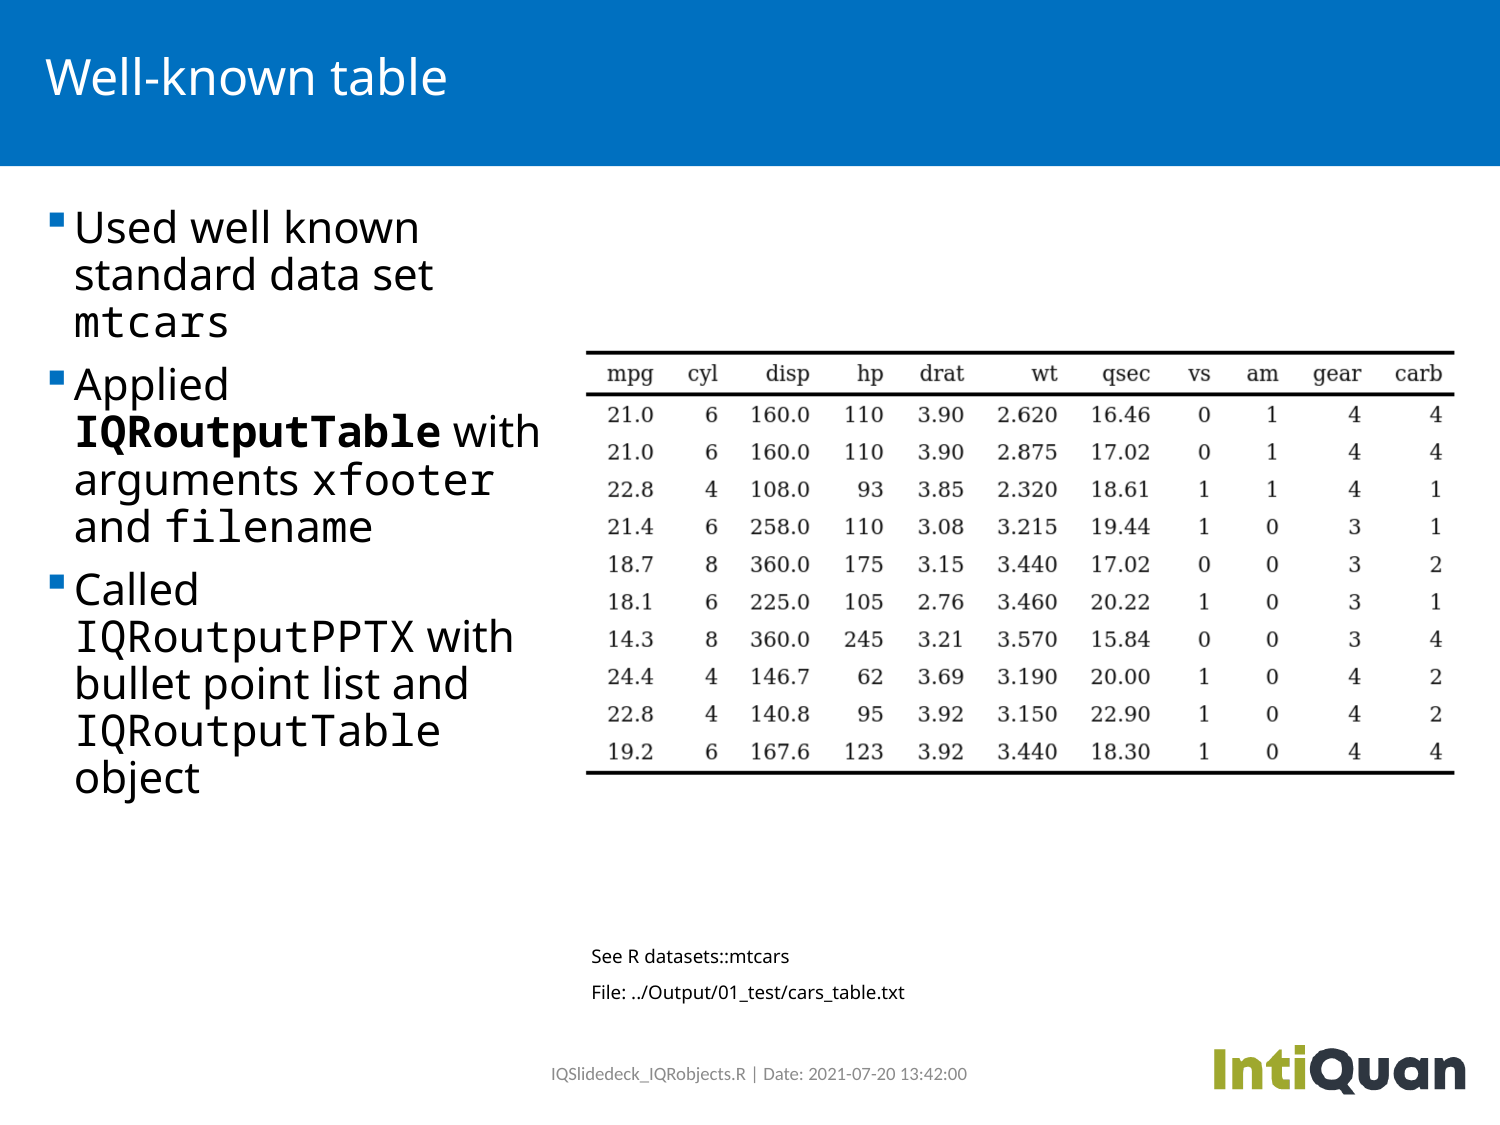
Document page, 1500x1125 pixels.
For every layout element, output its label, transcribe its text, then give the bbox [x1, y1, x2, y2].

list See R datasets::mtcars File: ../Output/01_test/cars_table.txt [576, 940, 1464, 1014]
picture [1211, 1039, 1466, 1101]
footer IQSlidedeck_IQRobjects.R | Date: 2021-07-20 13:42:00 [323, 1042, 1194, 1103]
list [576, 197, 1464, 928]
title Well-known table [0, 0, 1500, 167]
list Used well known standard data set mtcars Applied IQRoutputTable with arguments xfooter and filename Called IQRoutputPPTX with bullet point list and IQRoutputTable object [30, 197, 561, 1014]
